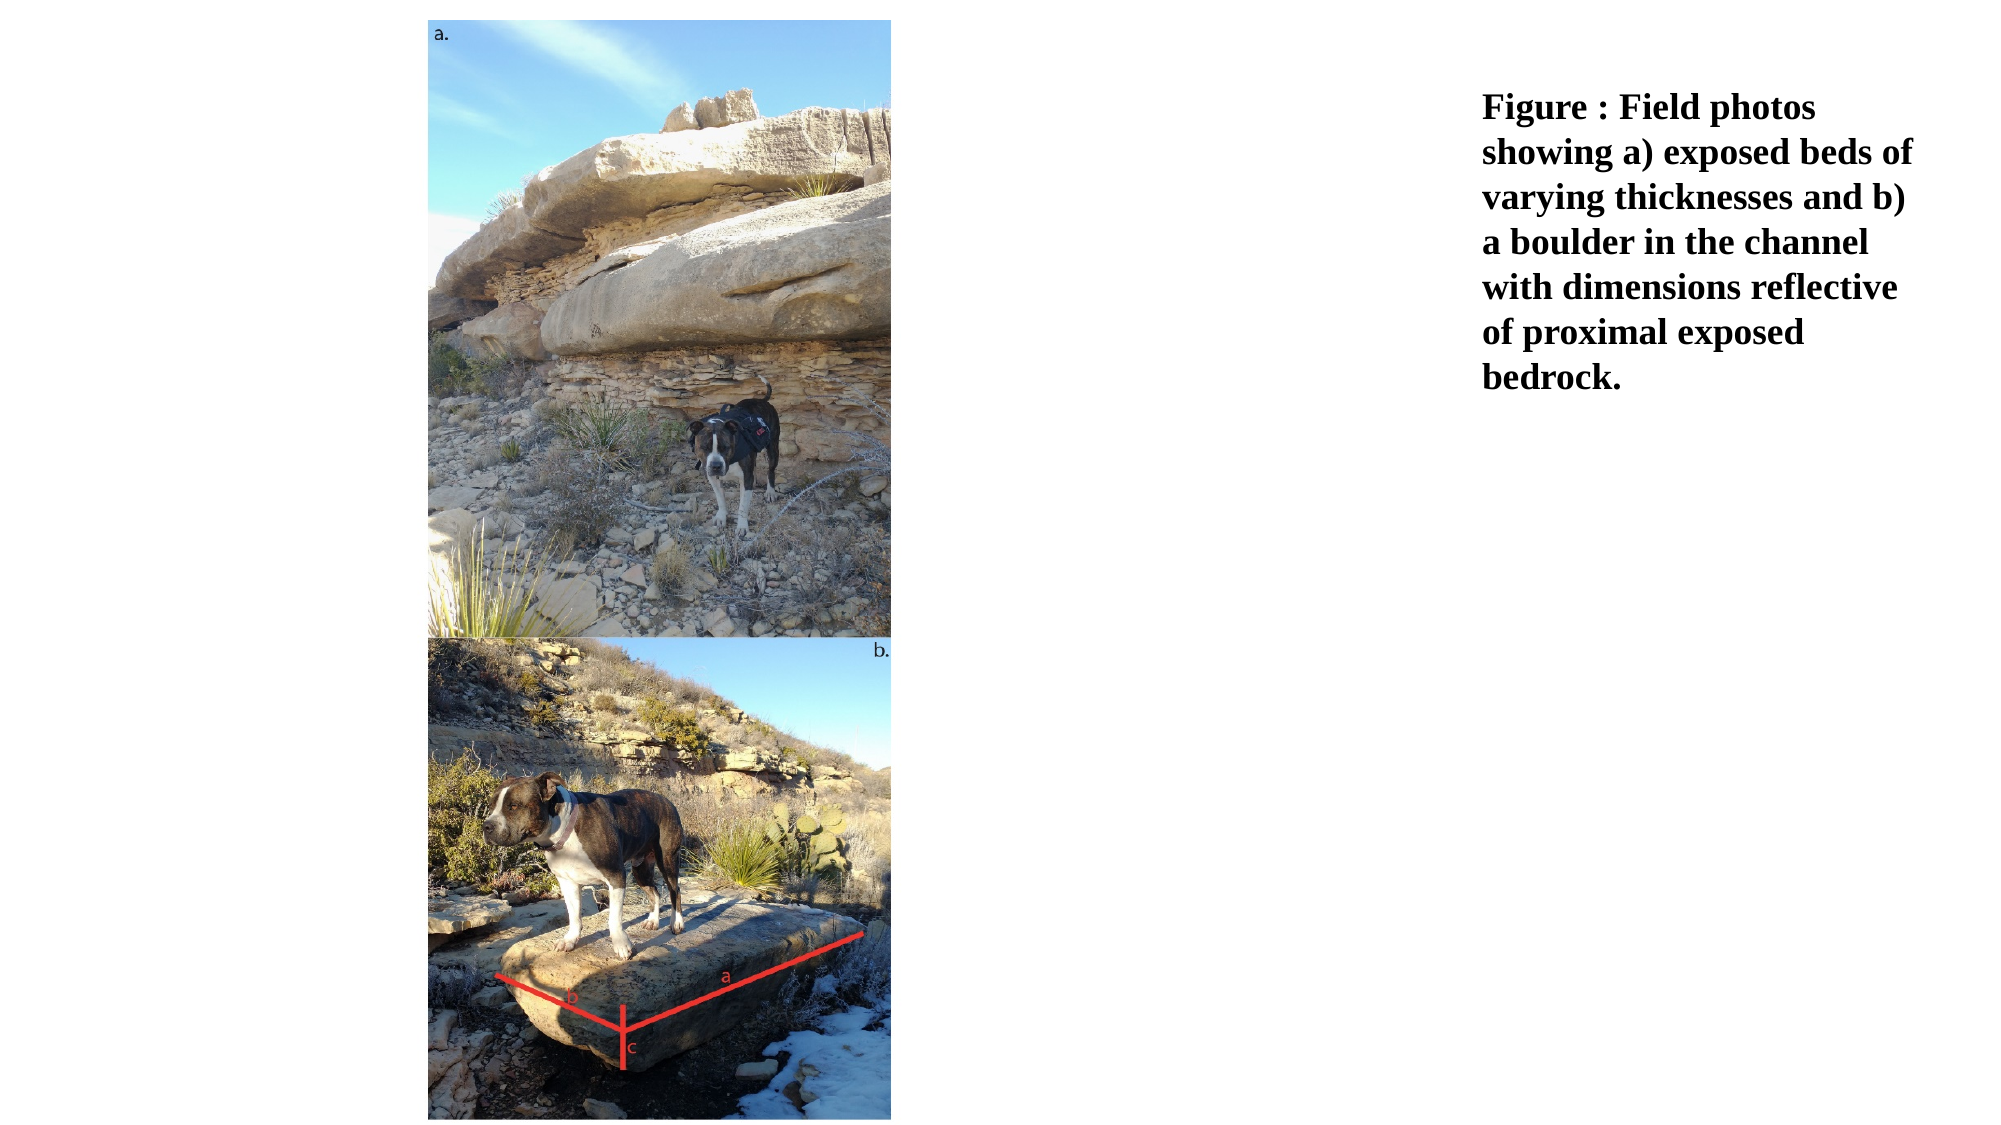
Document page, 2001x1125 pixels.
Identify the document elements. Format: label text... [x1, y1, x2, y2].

picture [391, 20, 984, 1125]
text_box Figure : Field photos showing a) exposed beds of varying thicknesses and b) a boulder in the channel with dimensions reflective of proximal exposed bedrock. [1467, 74, 1937, 450]
